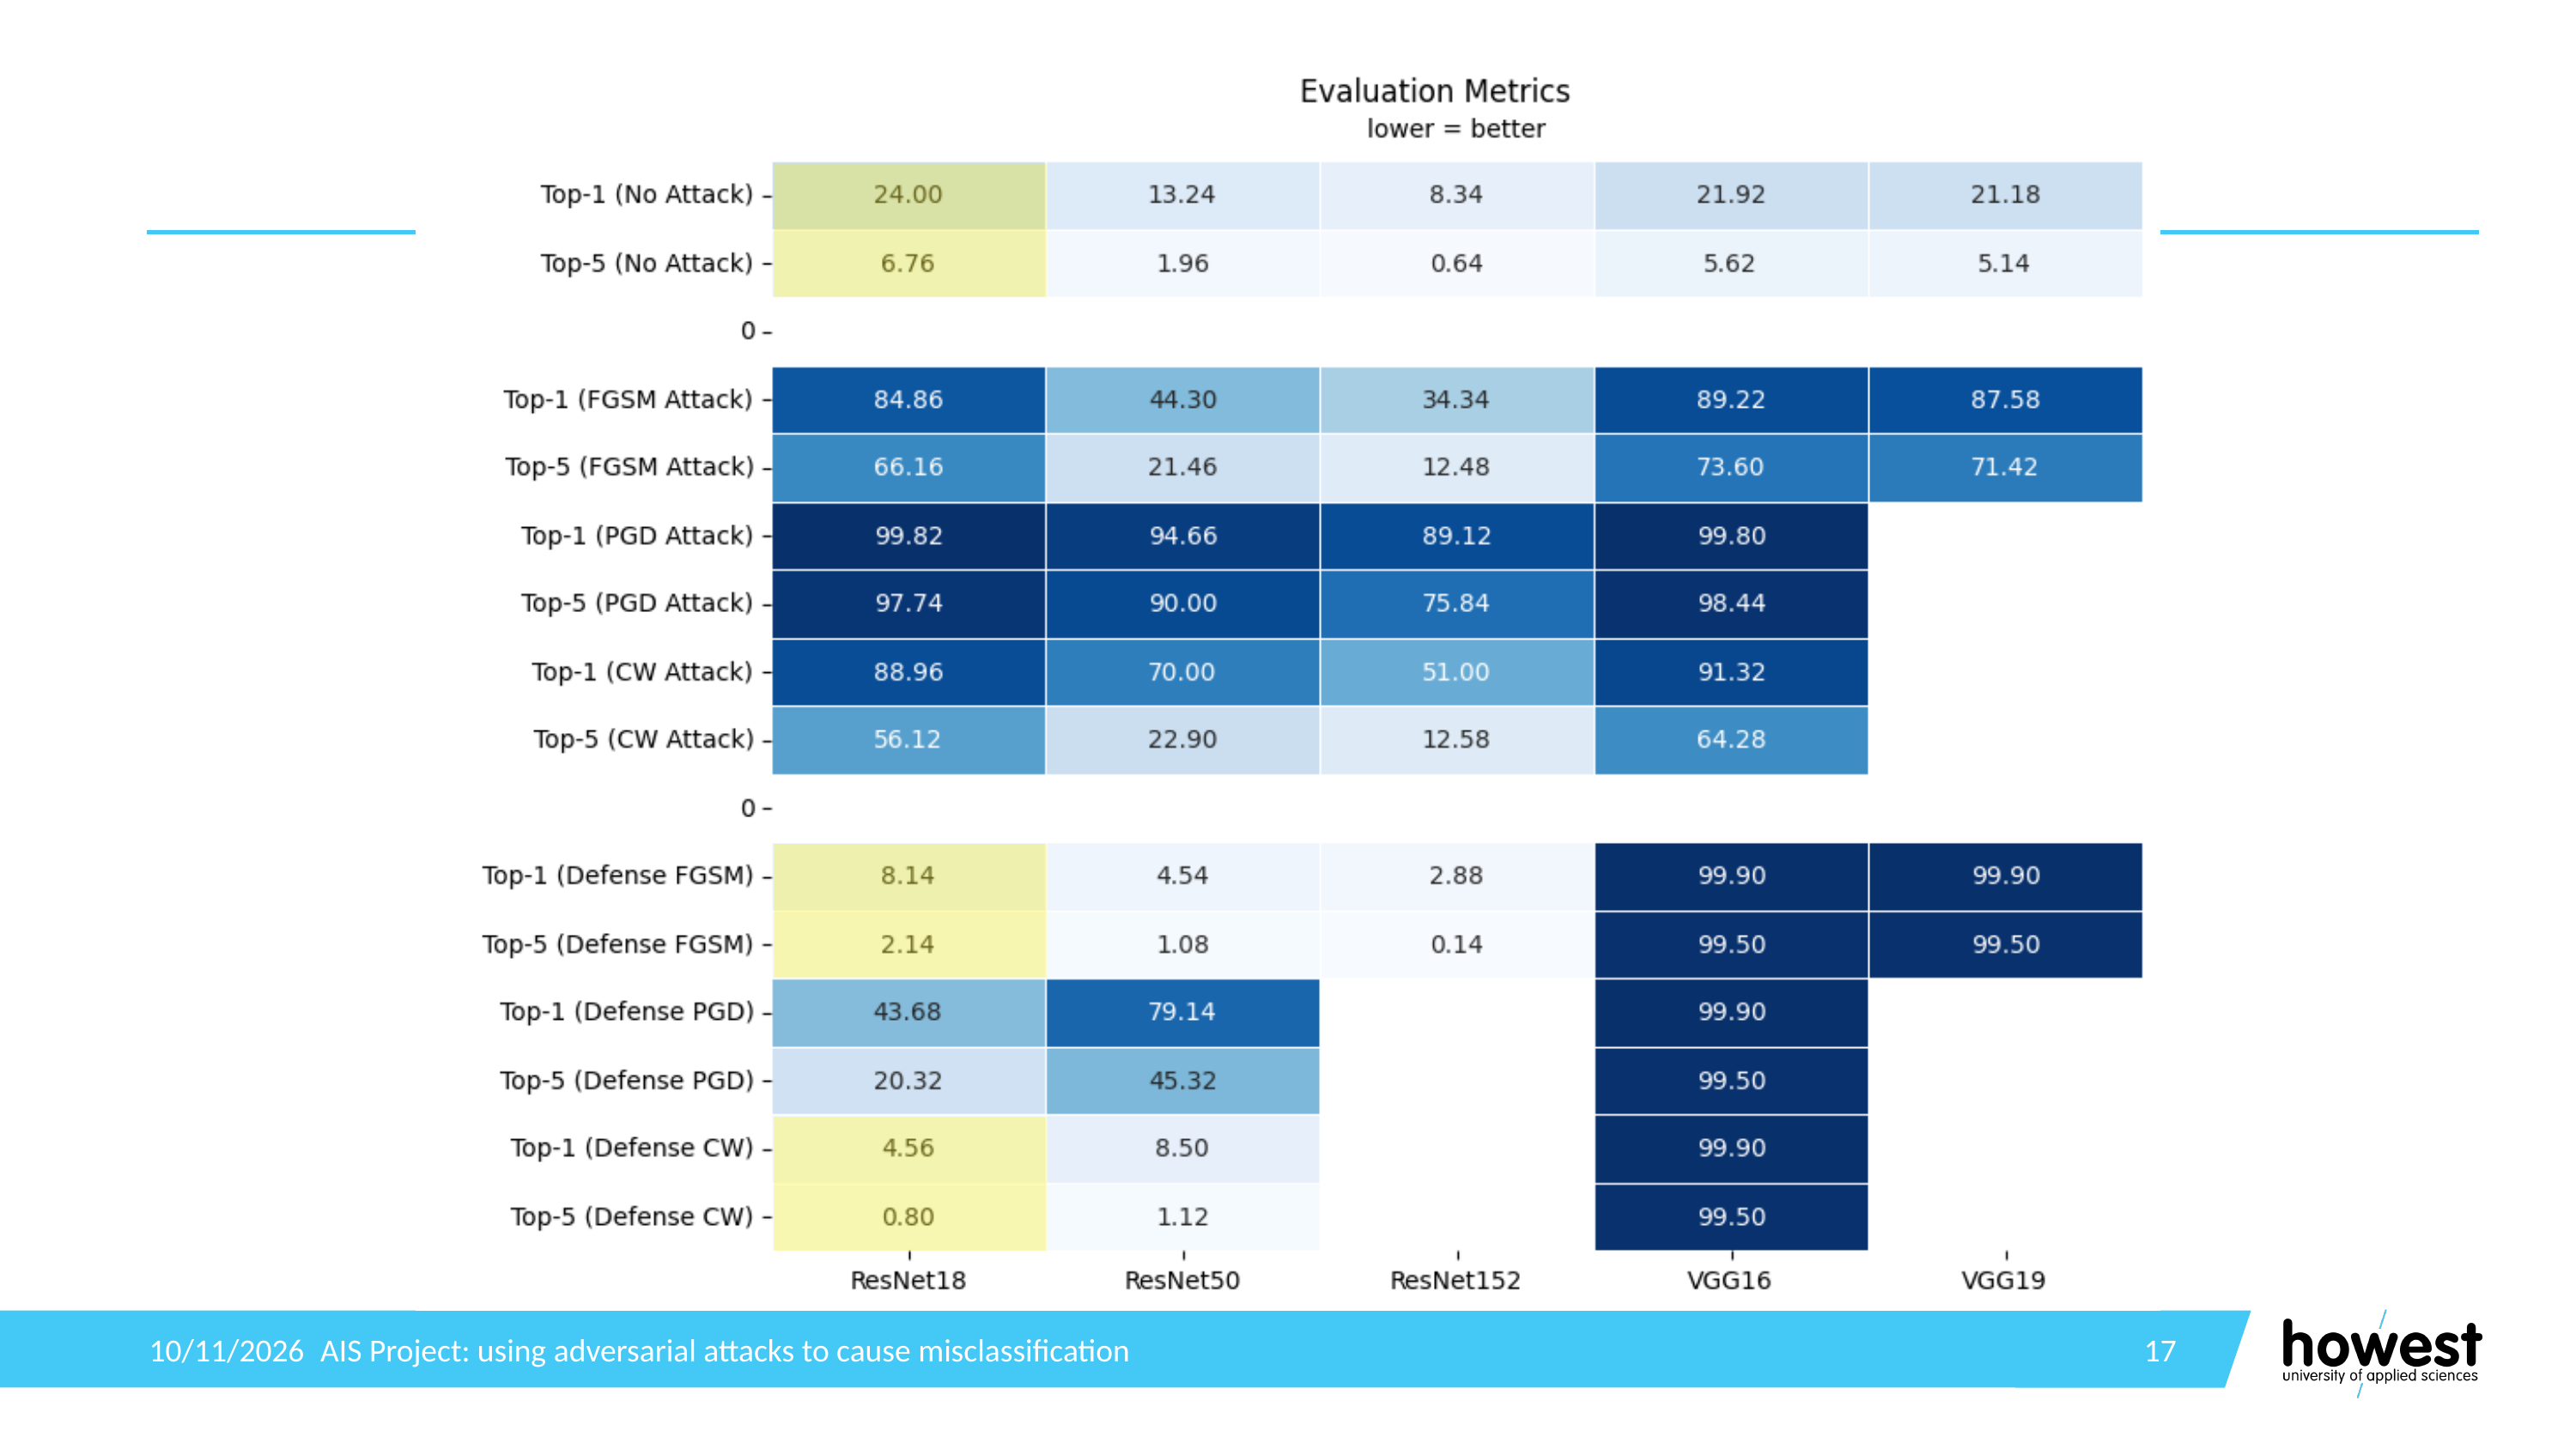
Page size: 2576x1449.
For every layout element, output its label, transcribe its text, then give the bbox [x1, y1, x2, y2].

picture [416, 60, 2160, 1311]
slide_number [149, 1310, 320, 1388]
footer AIS Project: using adversarial attacks to cause misclassification [320, 1310, 1190, 1388]
picture [2252, 1288, 2512, 1422]
slide_number 17 [2048, 1310, 2190, 1388]
